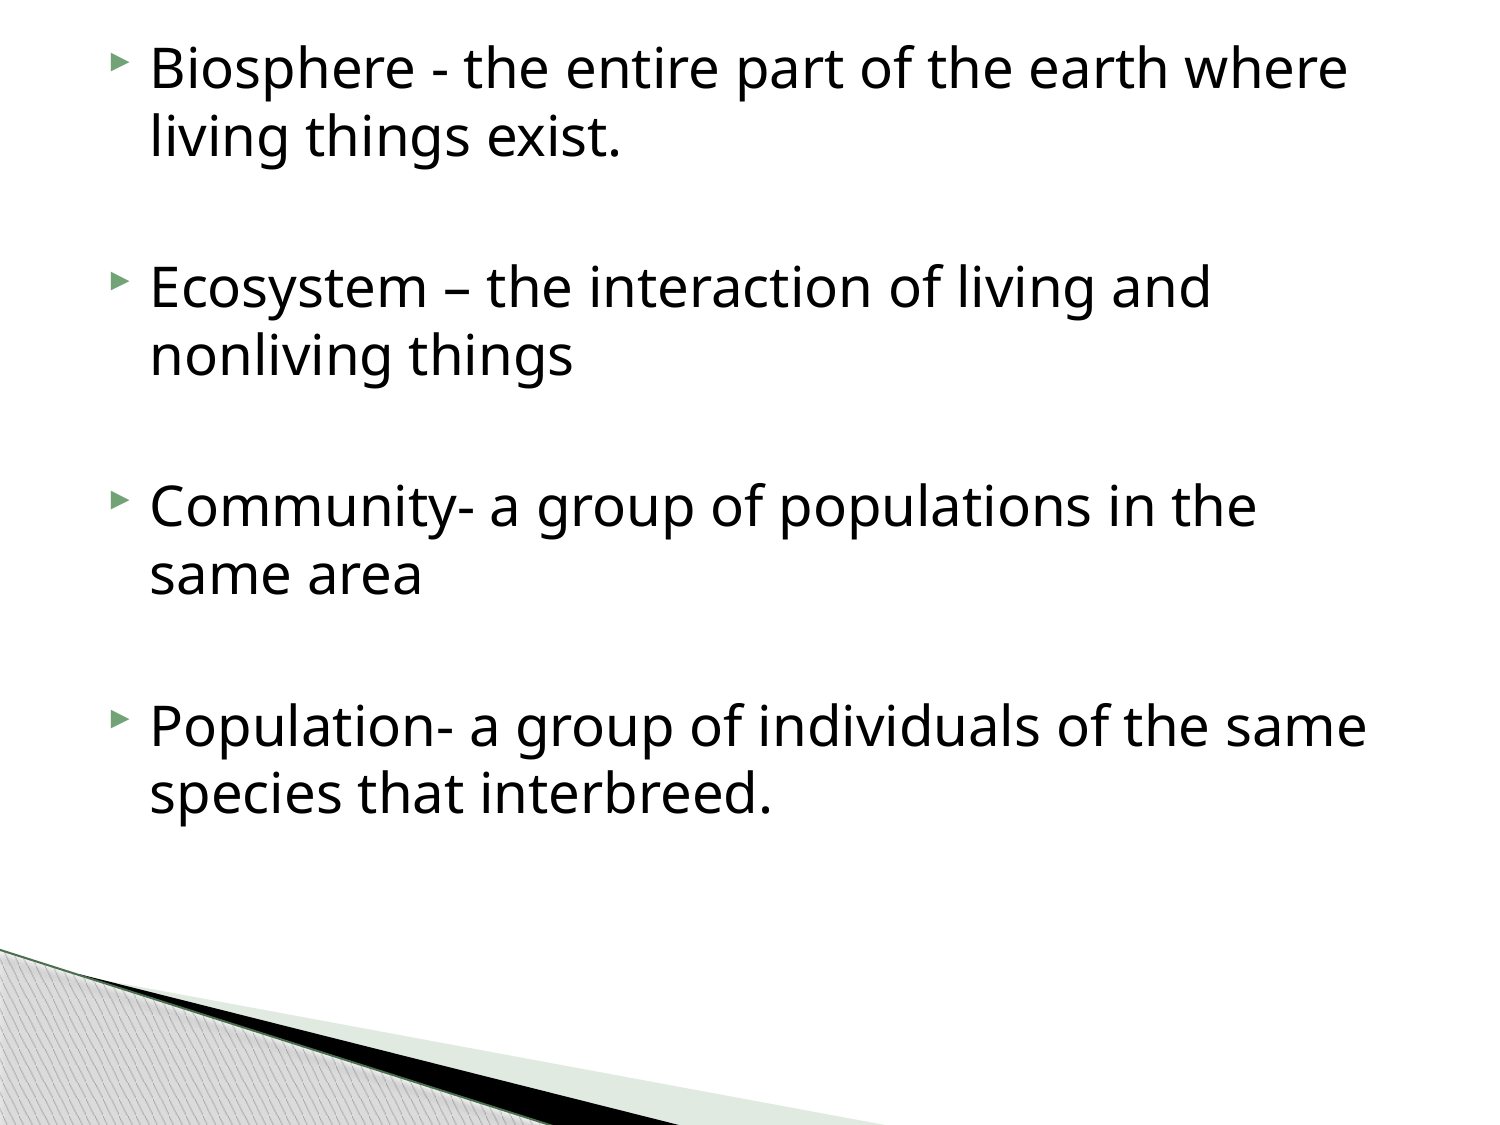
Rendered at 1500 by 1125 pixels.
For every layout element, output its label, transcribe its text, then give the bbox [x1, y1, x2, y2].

list Biosphere - the entire part of the earth where living things exist. Ecosystem – the interaction of living and nonliving things Community- a group of populations in the same area Population- a group of individuals of the same species that interbreed. [75, 24, 1425, 986]
